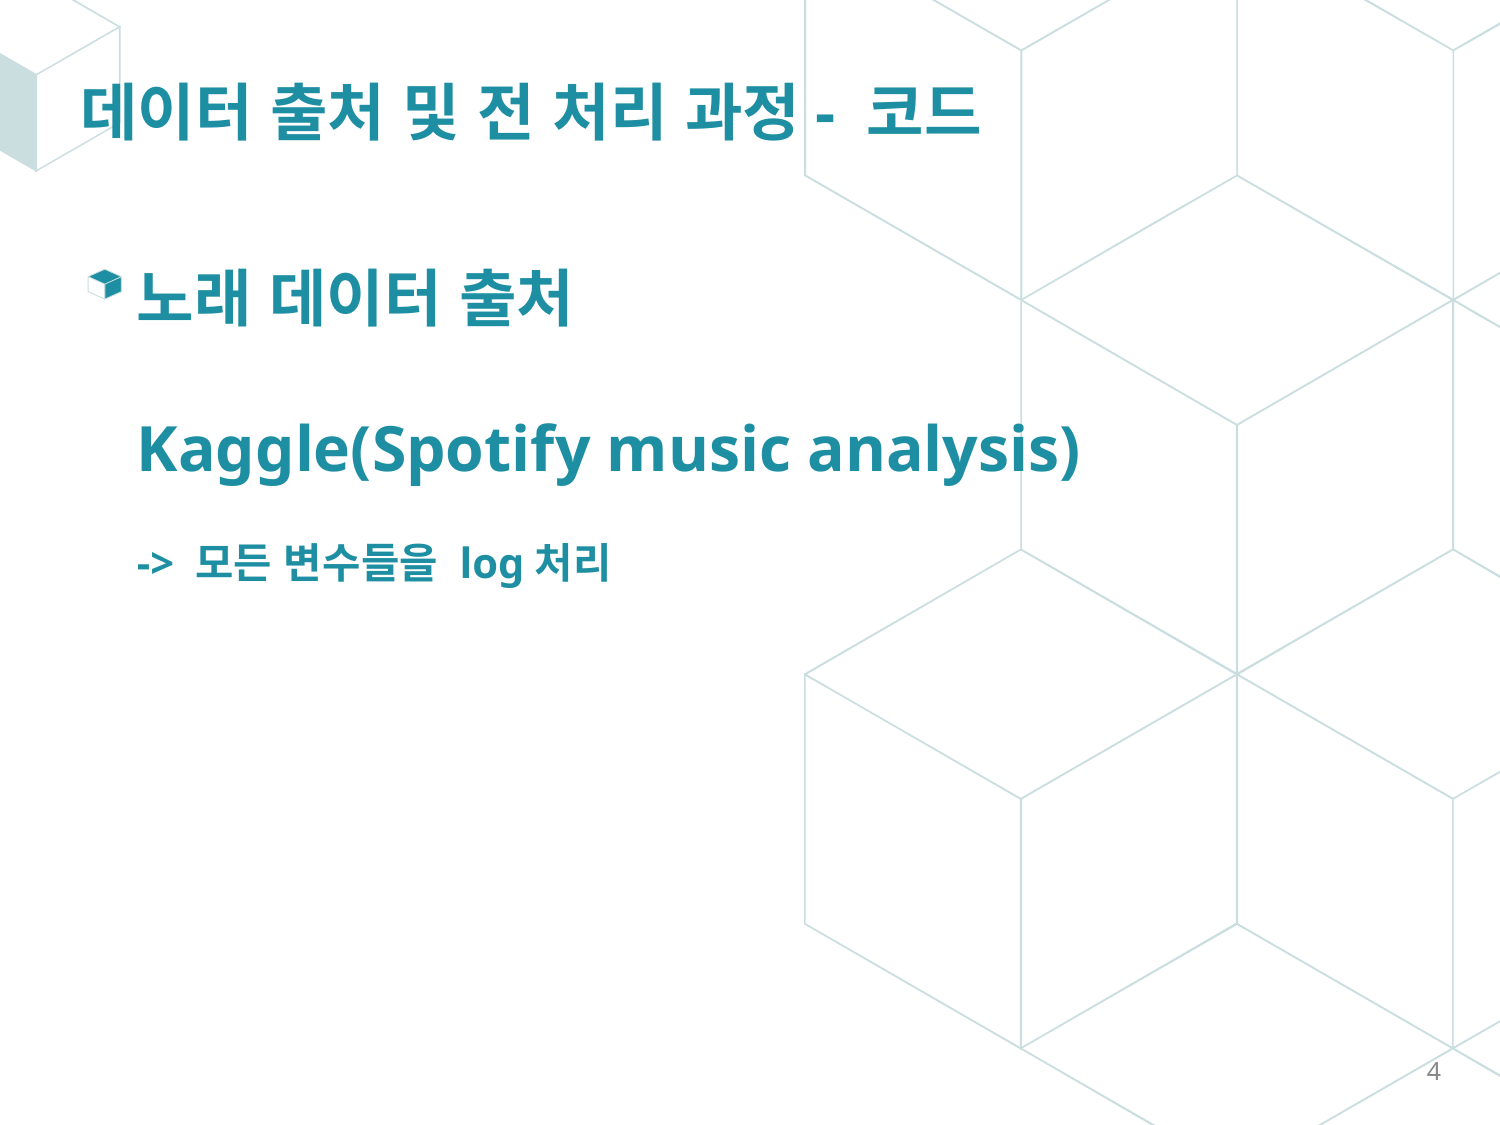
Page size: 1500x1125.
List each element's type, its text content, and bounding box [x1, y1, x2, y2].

slide_number ‹#› [1381, 1042, 1457, 1103]
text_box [87, 268, 123, 300]
text_box -> 모든 변수들을 log처리 [121, 529, 1345, 595]
title 데이터 출처 및 전 처리 과정- 코드 [65, 59, 1382, 171]
text_box [804, 0, 1500, 1125]
text_box 노래 데이터 출처 Kaggle(Spotify music analysis) [121, 251, 1345, 529]
